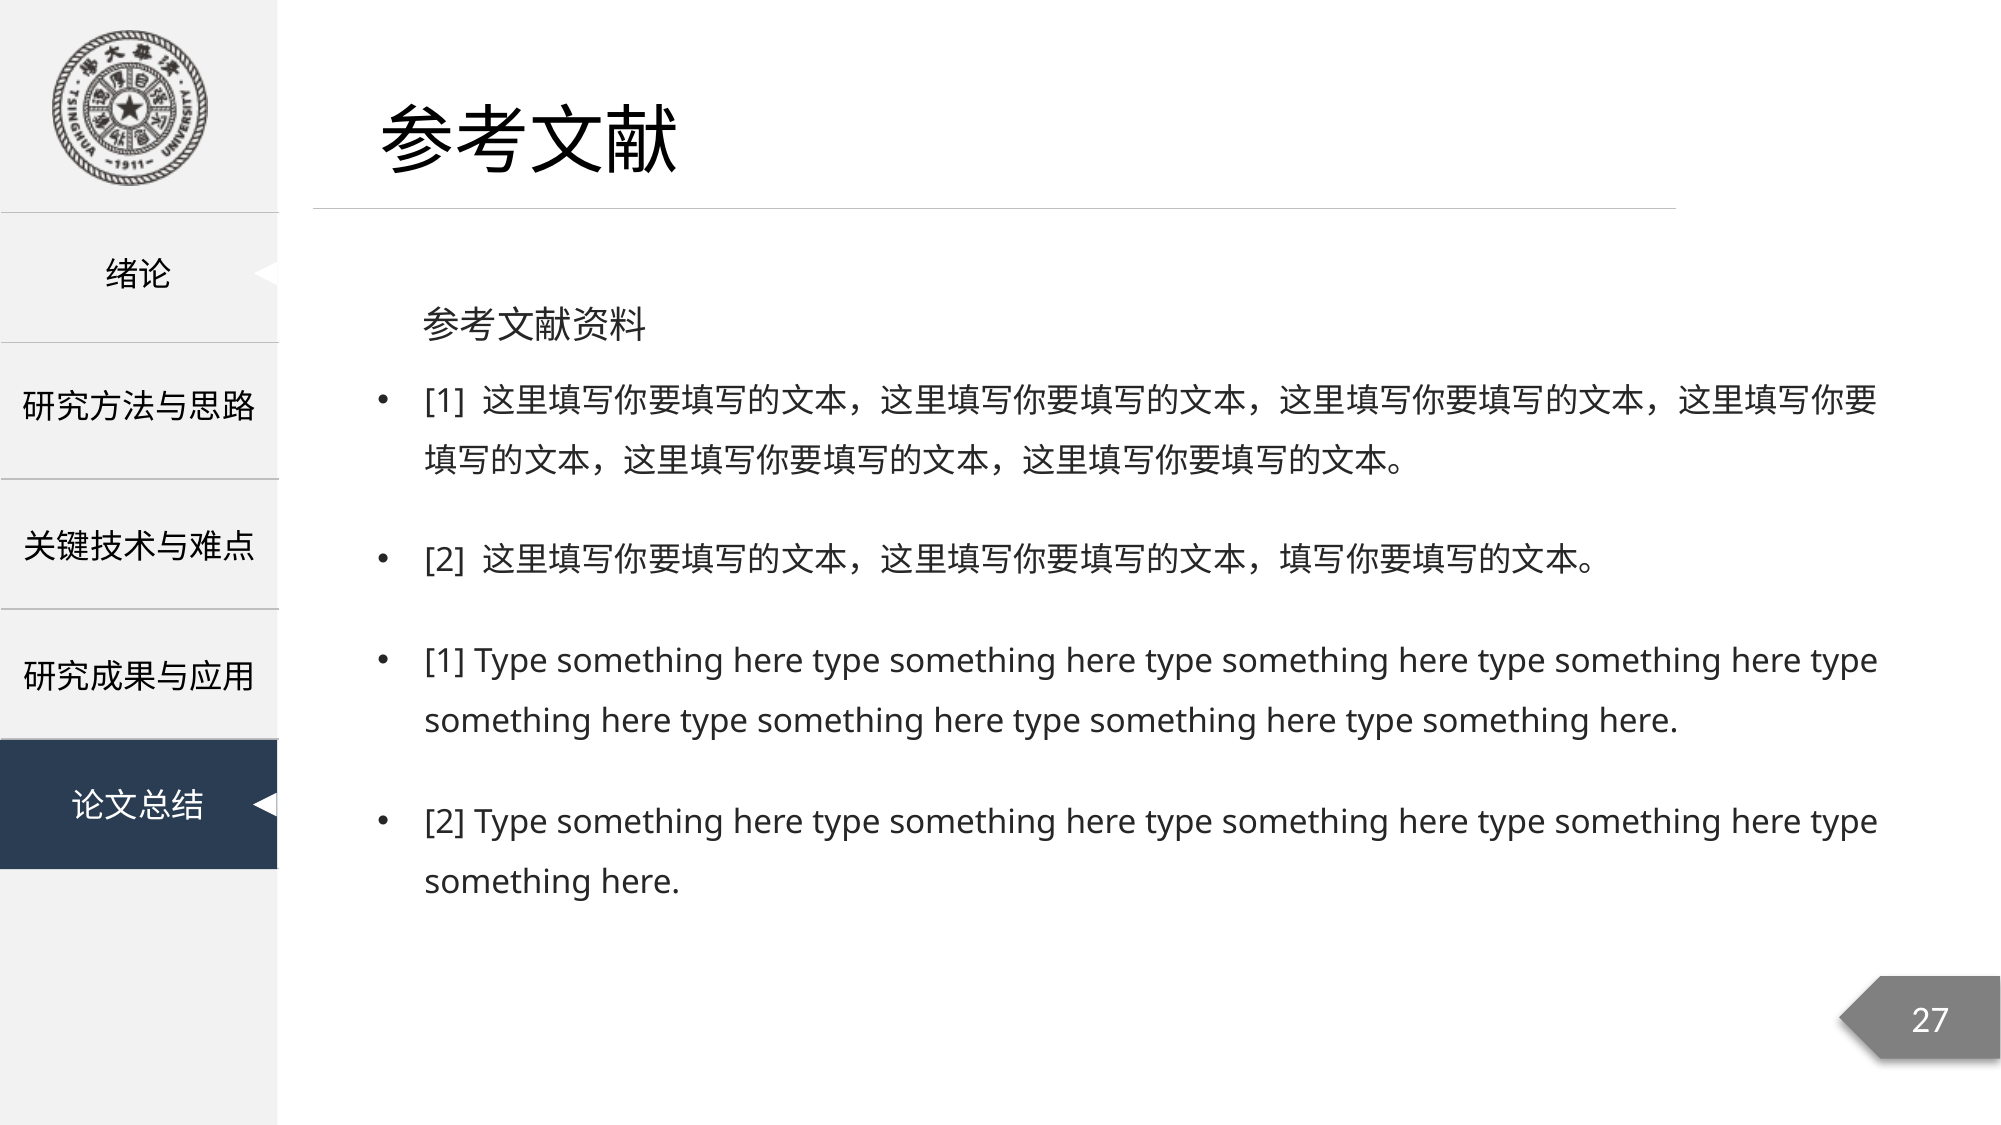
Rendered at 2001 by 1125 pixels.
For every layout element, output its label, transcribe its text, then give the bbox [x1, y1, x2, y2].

picture [52, 30, 208, 186]
text_box 参考文献 [364, 85, 695, 190]
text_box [362, 293, 1910, 915]
